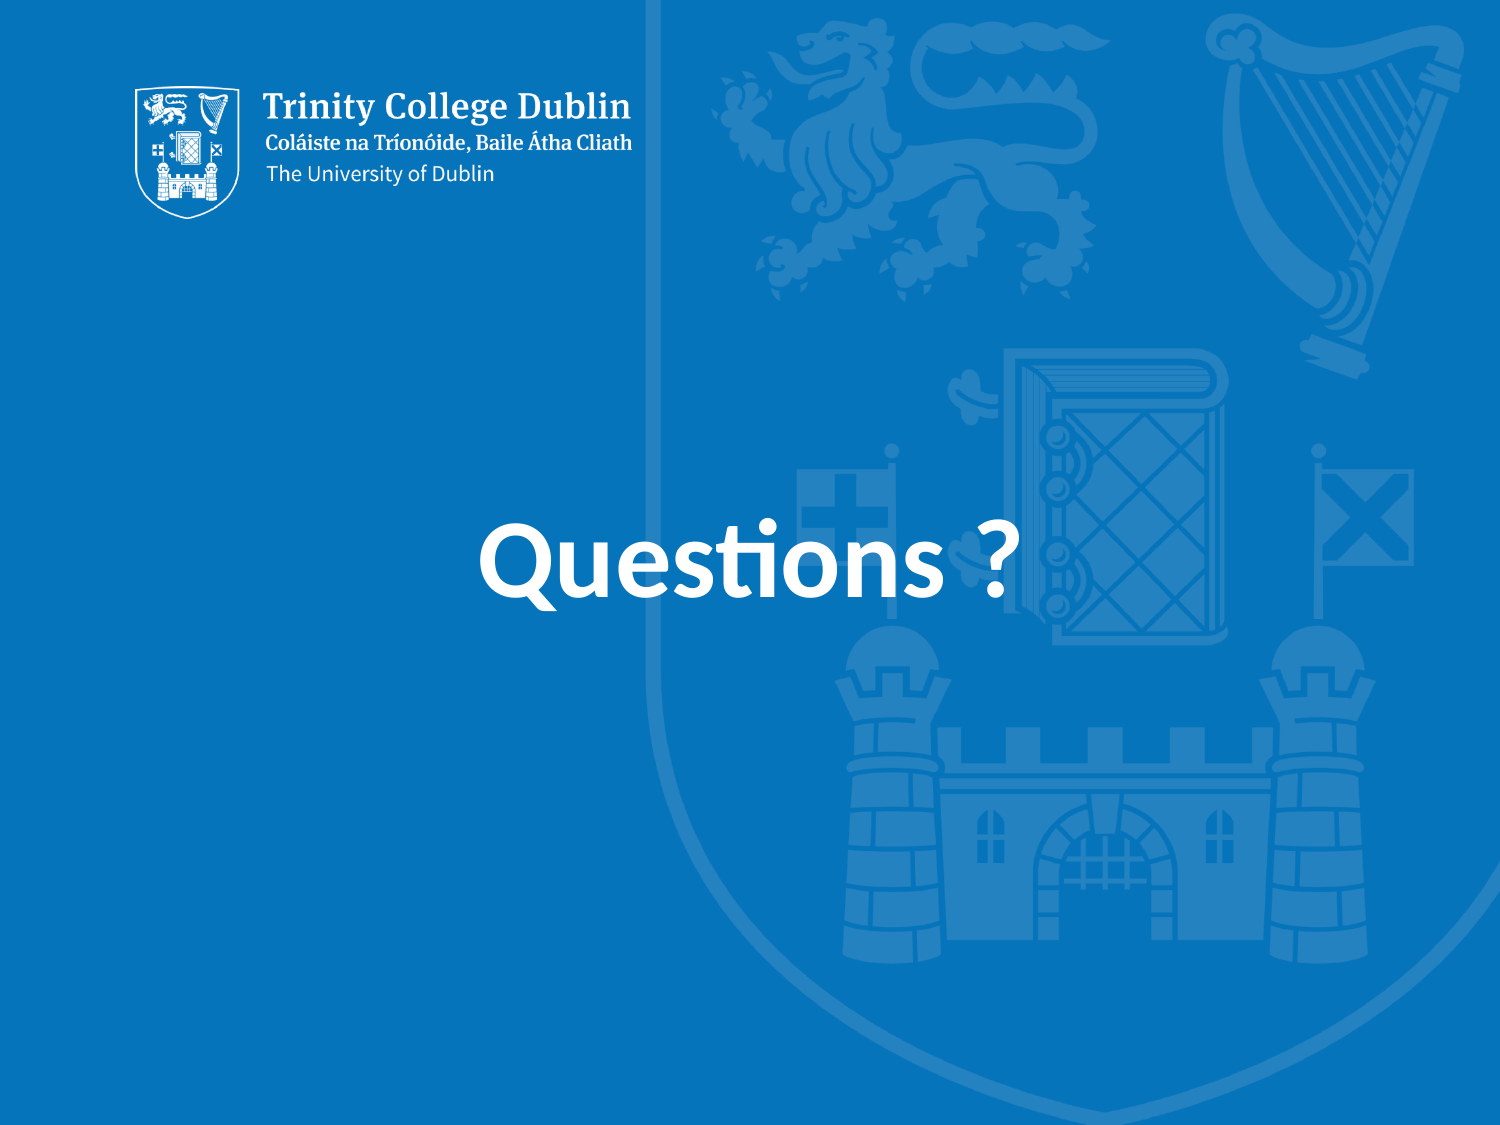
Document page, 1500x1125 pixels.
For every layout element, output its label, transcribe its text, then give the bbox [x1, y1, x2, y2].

picture [0, 0, 1500, 1125]
title Questions ? [135, 513, 1367, 620]
